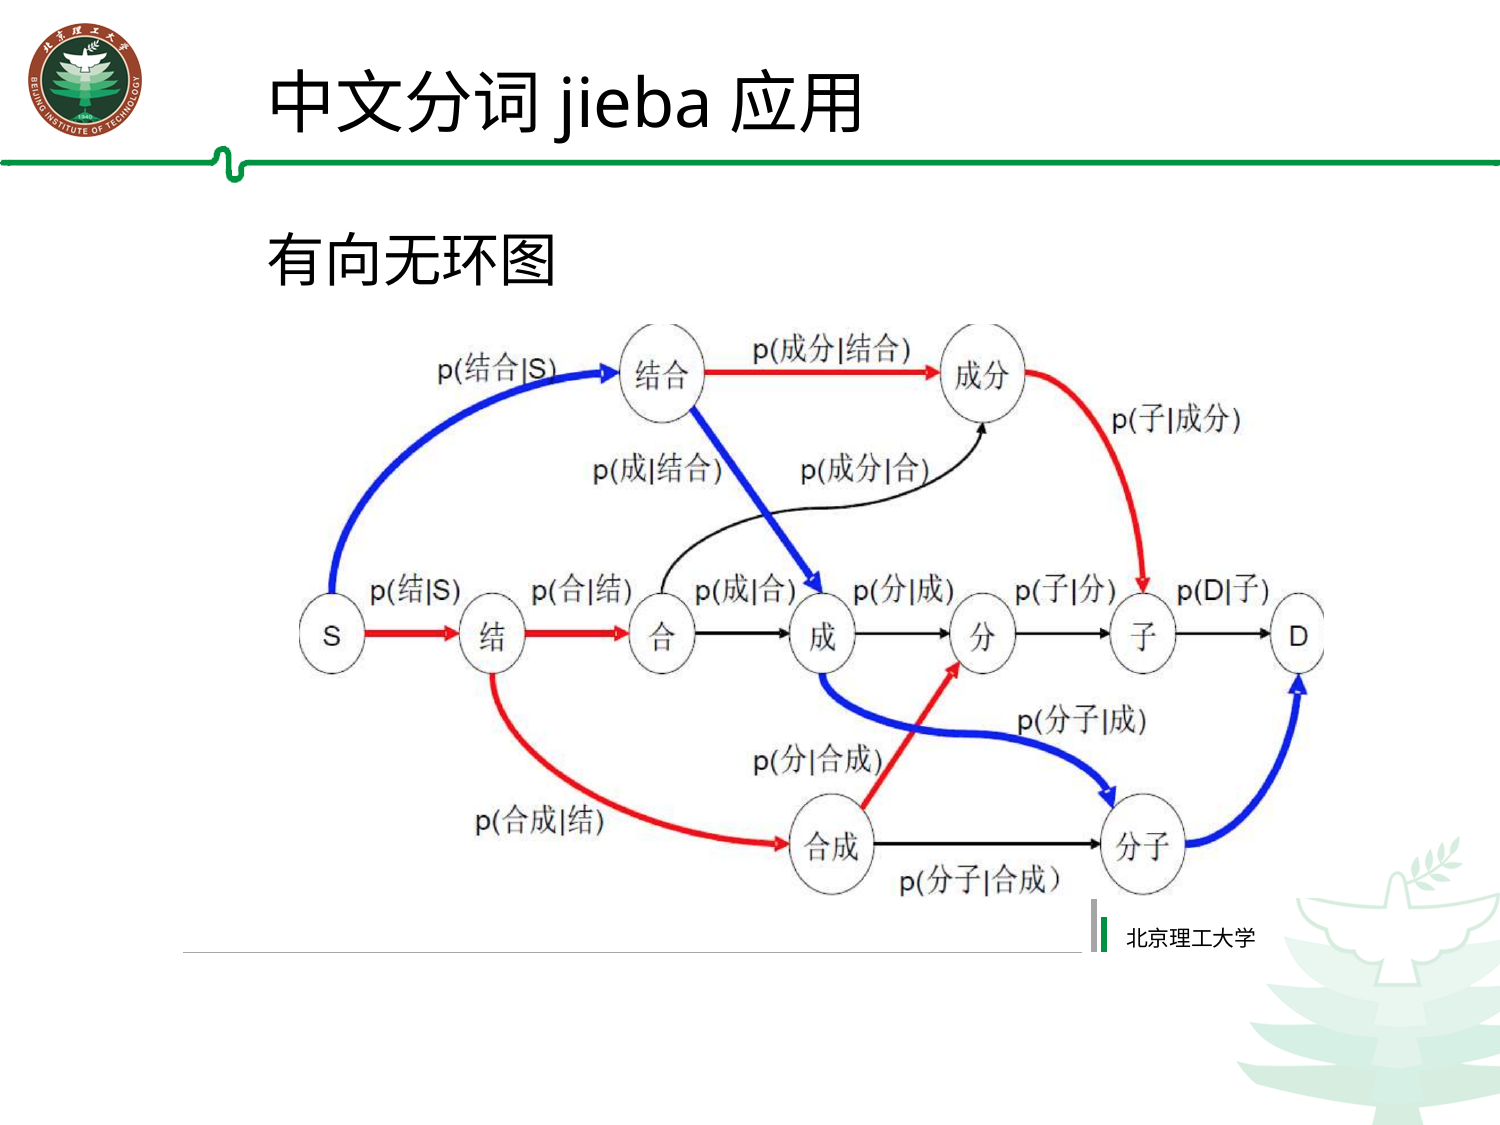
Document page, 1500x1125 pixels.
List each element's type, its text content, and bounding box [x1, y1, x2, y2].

text_box 中文分词jieba应用 [251, 60, 1500, 224]
text_box 有向无环图 [252, 224, 1290, 342]
text_box 北京理工大学 [1111, 916, 1272, 958]
picture [0, 0, 1500, 1125]
